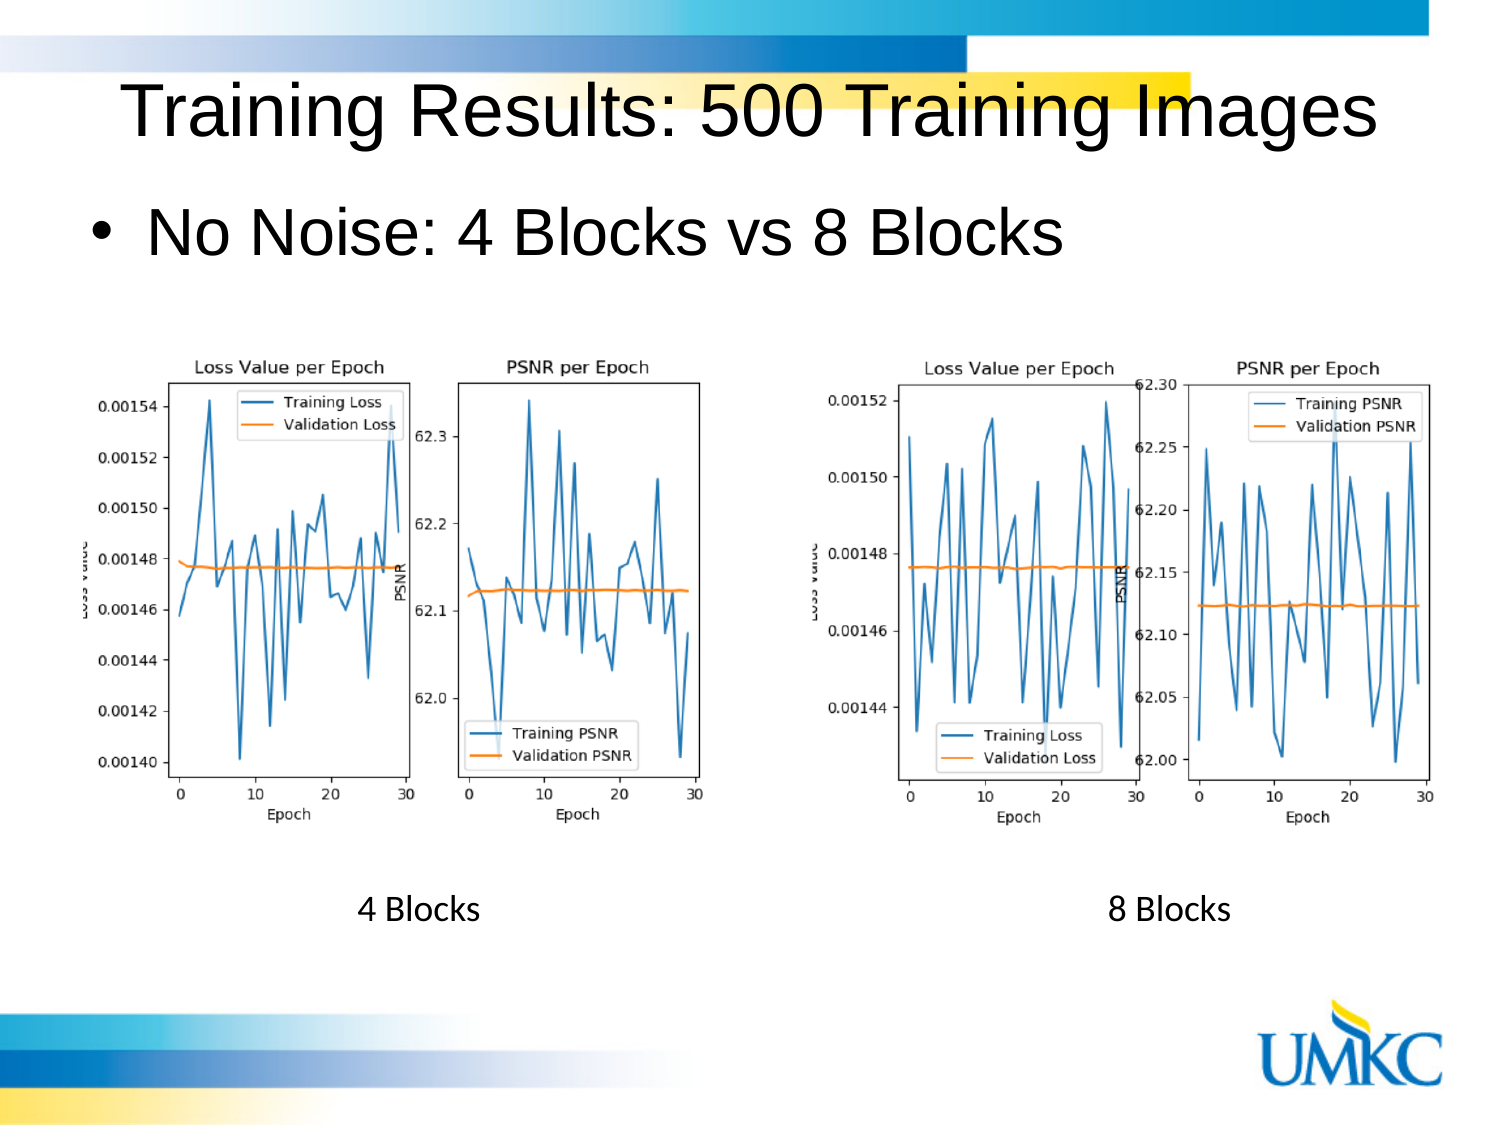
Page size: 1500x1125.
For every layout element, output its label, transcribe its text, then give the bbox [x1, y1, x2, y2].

text_box 8 Blocks [1093, 876, 1247, 937]
list No Noise: 4 Blocks vs 8 Blocks [75, 181, 1425, 287]
picture [0, 0, 1500, 1125]
title Training Results: 500 Training Images [75, 45, 1425, 168]
text_box 4 Blocks [342, 876, 496, 937]
